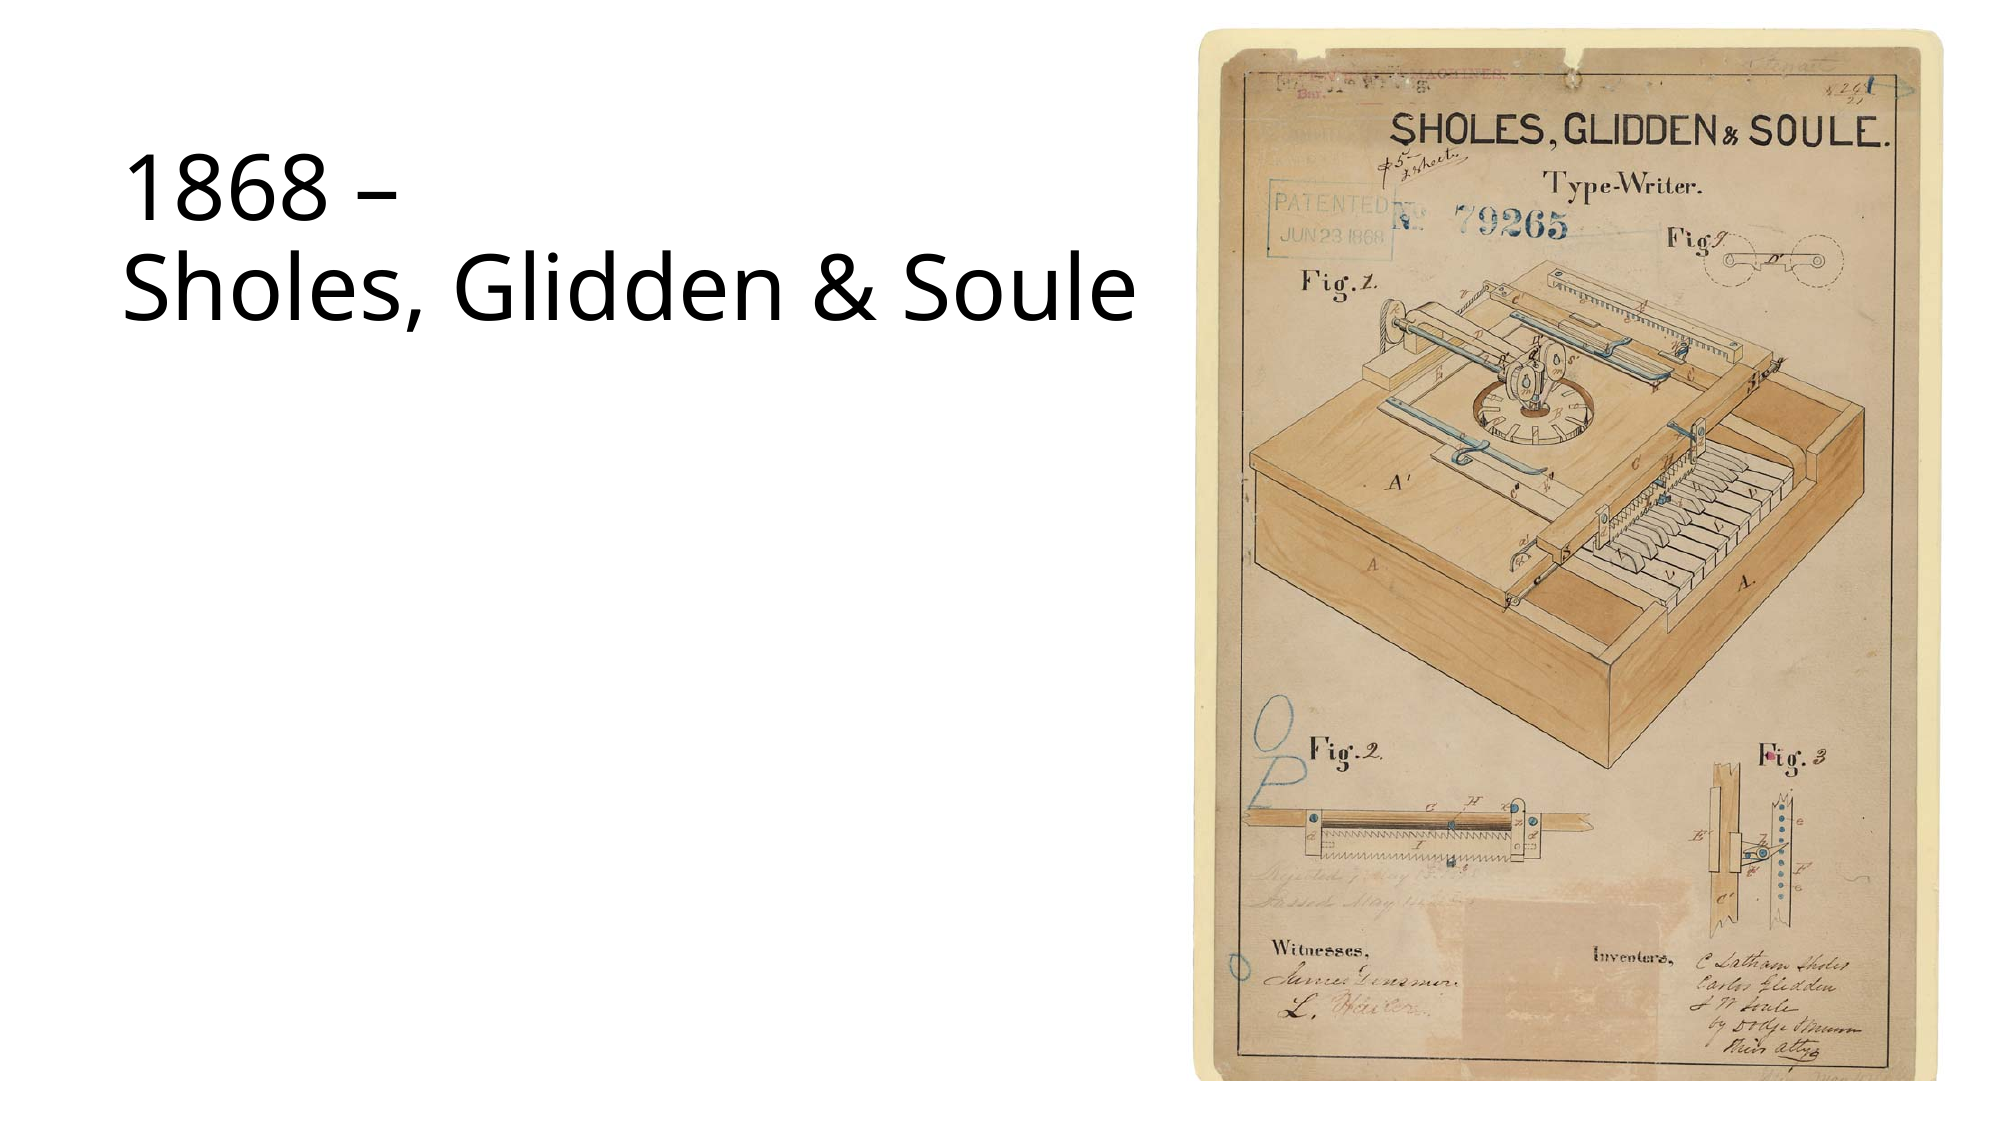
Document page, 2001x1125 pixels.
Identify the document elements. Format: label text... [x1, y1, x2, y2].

title 1868 – Sholes, Glidden & Soule [106, 103, 1186, 379]
picture [1186, 22, 1946, 1081]
